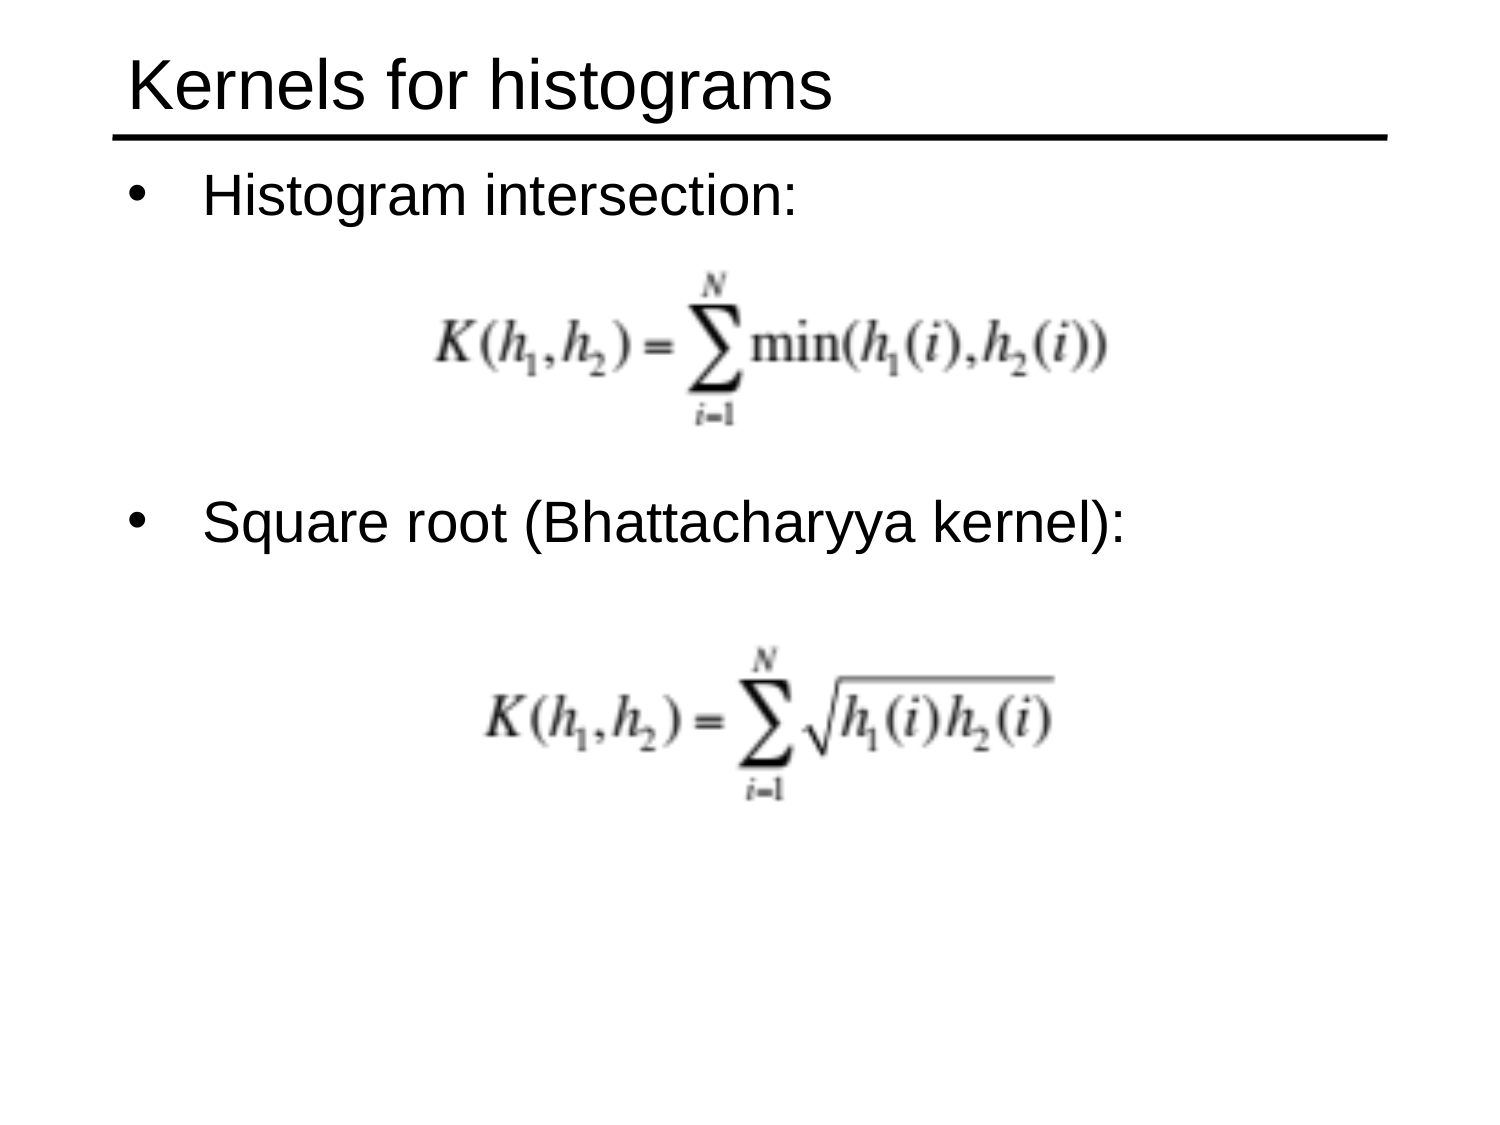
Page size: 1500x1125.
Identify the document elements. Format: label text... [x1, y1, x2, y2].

title Kernels for histograms [112, 12, 1388, 149]
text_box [427, 257, 1111, 431]
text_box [477, 632, 1060, 806]
list Histogram intersection: Square root (Bhattacharyya kernel): [112, 149, 1388, 1013]
